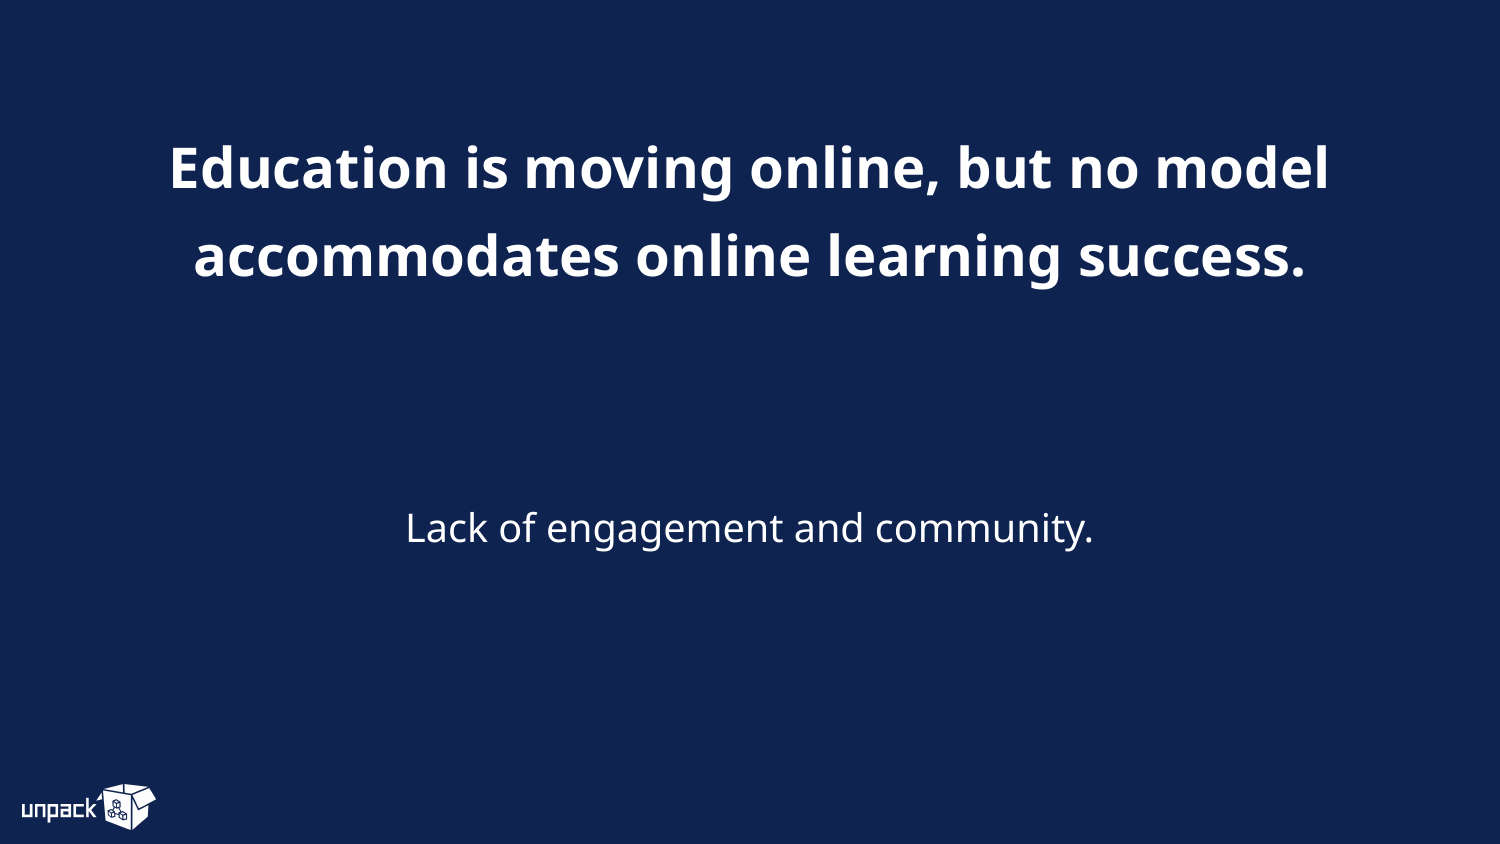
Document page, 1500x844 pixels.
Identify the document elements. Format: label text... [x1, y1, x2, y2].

text_box Lack of engagement and community. [401, 488, 1099, 551]
text_box Education is moving online, but no model accommodates online learning success. [116, 112, 1384, 288]
picture [17, 784, 156, 830]
